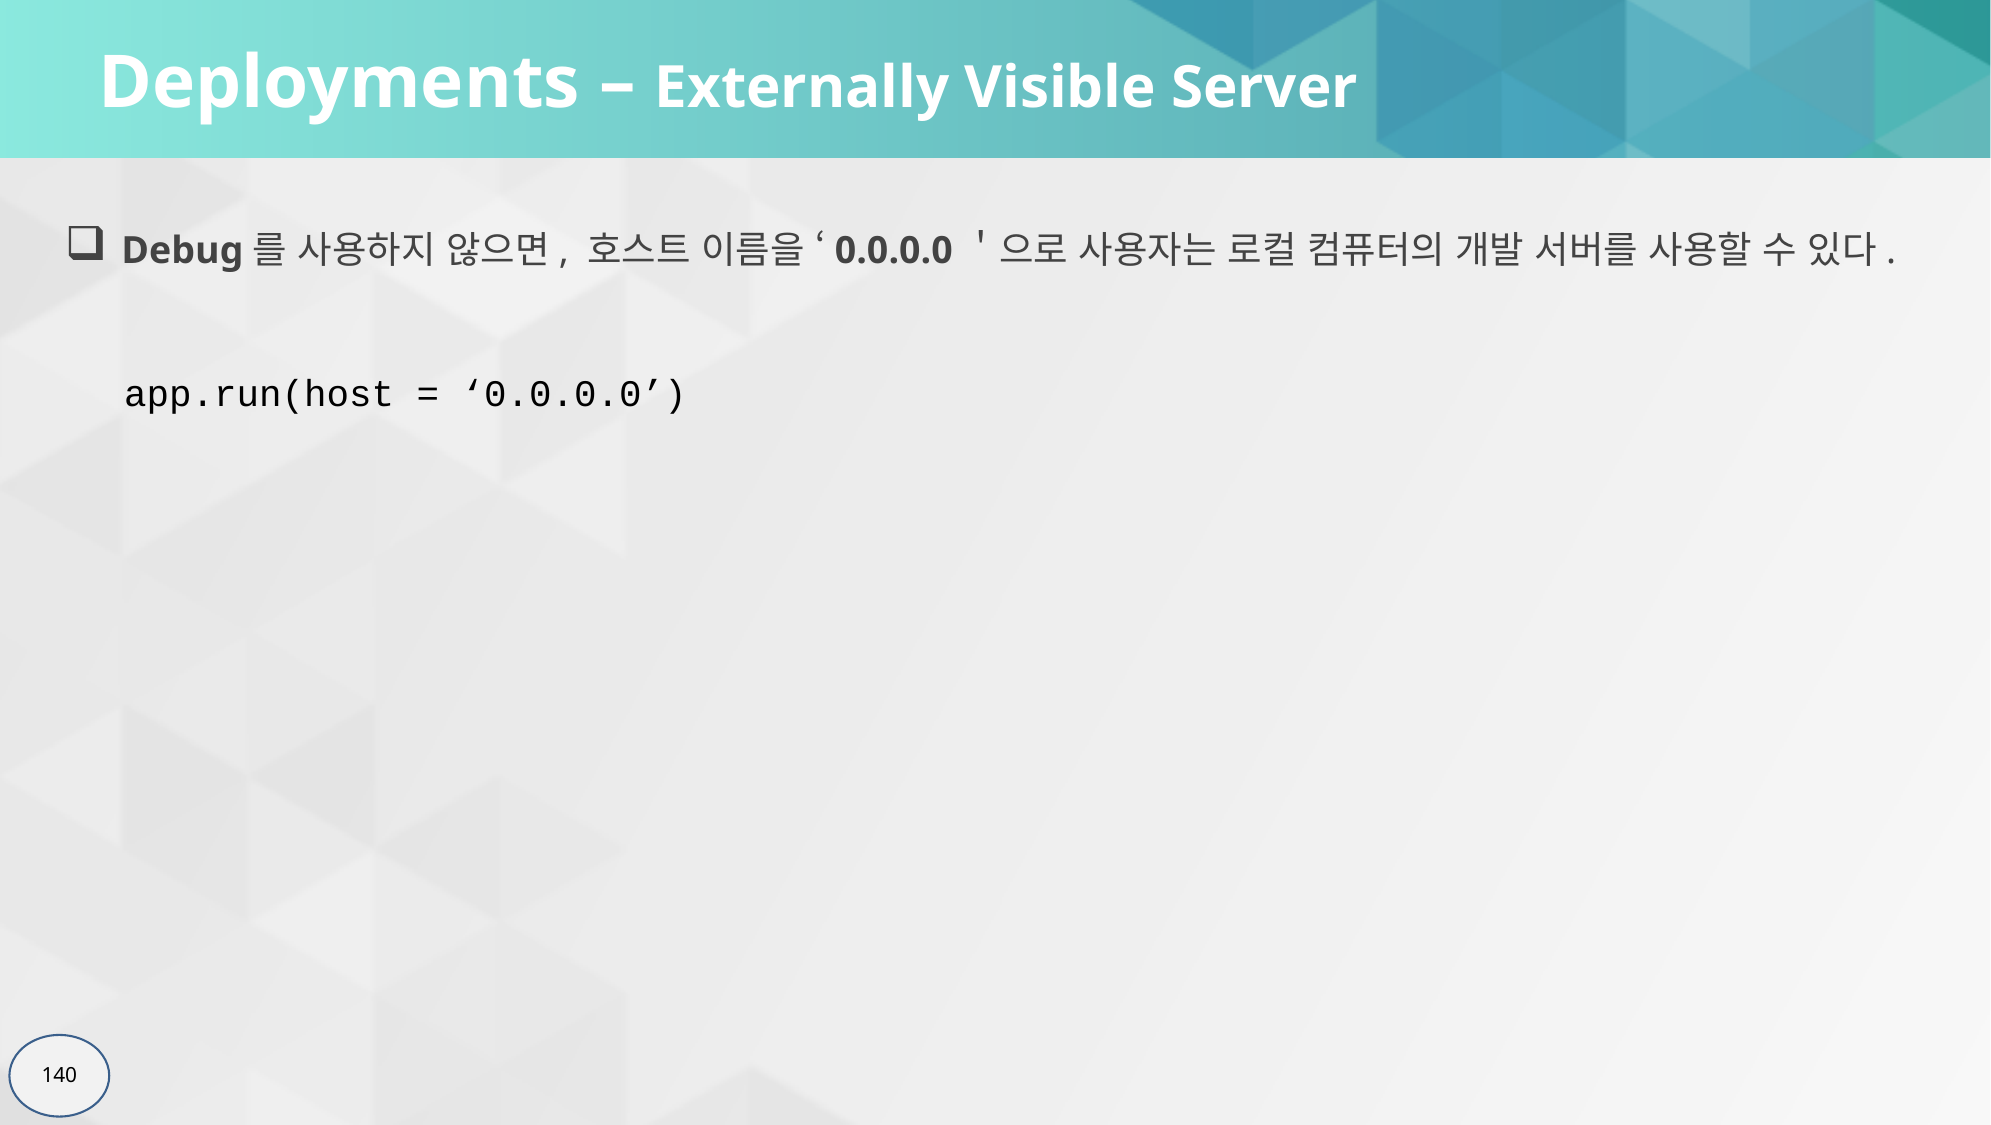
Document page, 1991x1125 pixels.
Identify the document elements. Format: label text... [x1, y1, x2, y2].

text_box app.run(host = ‘0.0.0.0’) [109, 361, 1066, 445]
picture [0, 0, 1991, 1125]
list Debug를 사용하지 않으면, 호스트 이름을 ‘0.0.0.0＇으로 사용자는 로컬 컴퓨터의 개발 서버를 사용할 수 있다. [50, 196, 1929, 362]
title Deployments – Externally Visible Server [83, 0, 1858, 158]
